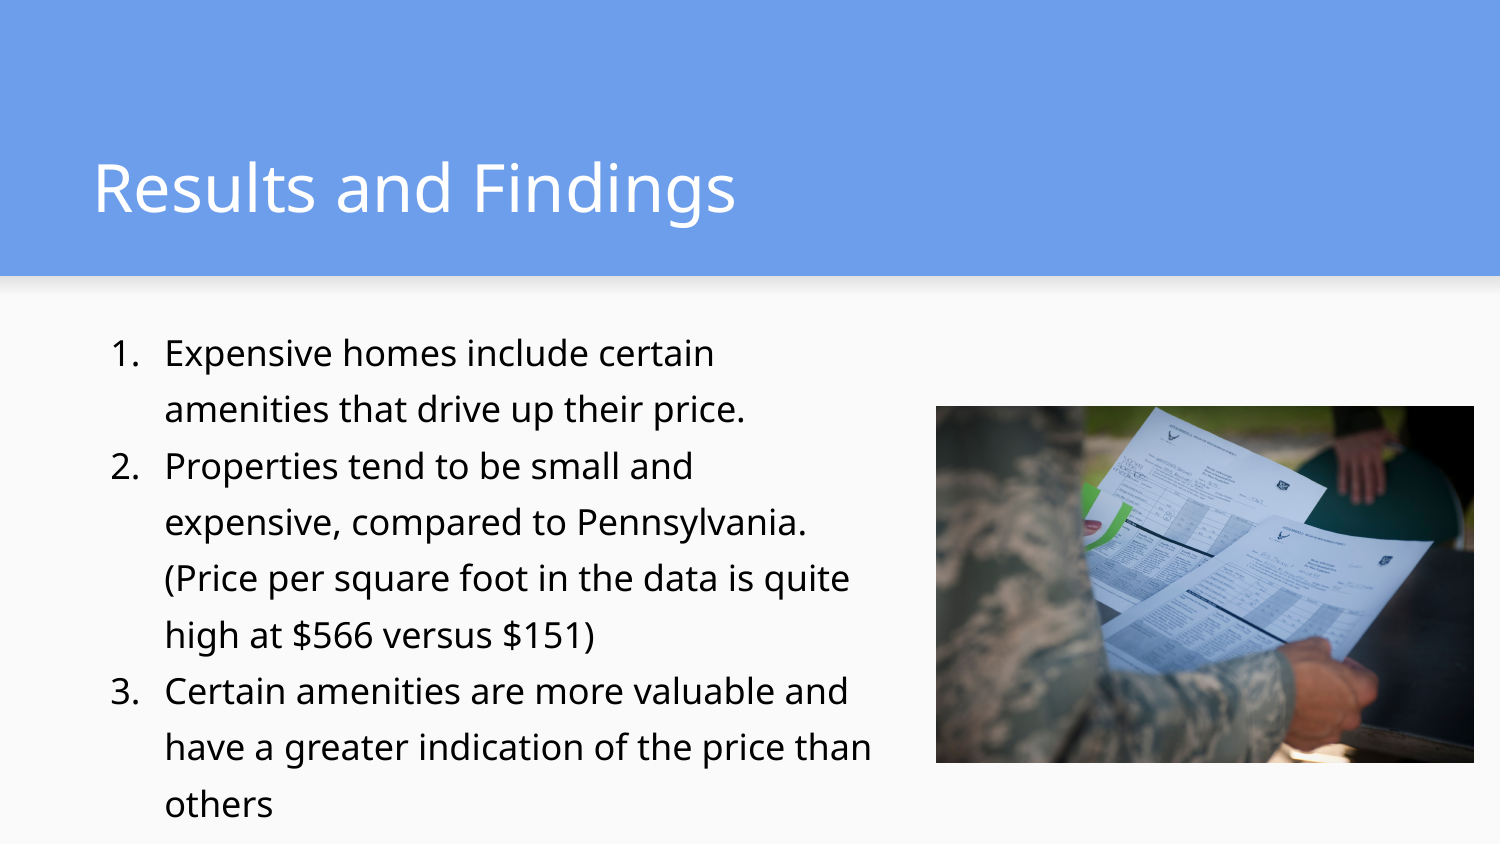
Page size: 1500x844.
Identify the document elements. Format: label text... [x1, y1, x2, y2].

list Expensive homes include certain amenities that drive up their price. Properties tend to be small and expensive, compared to Pennsylvania. (Price per square foot in the data is quite high at $566 versus $151) Certain amenities are more valuable and have a greater indication of the price than others [77, 305, 893, 844]
title Results and Findings [77, 121, 1427, 248]
picture [936, 405, 1474, 764]
